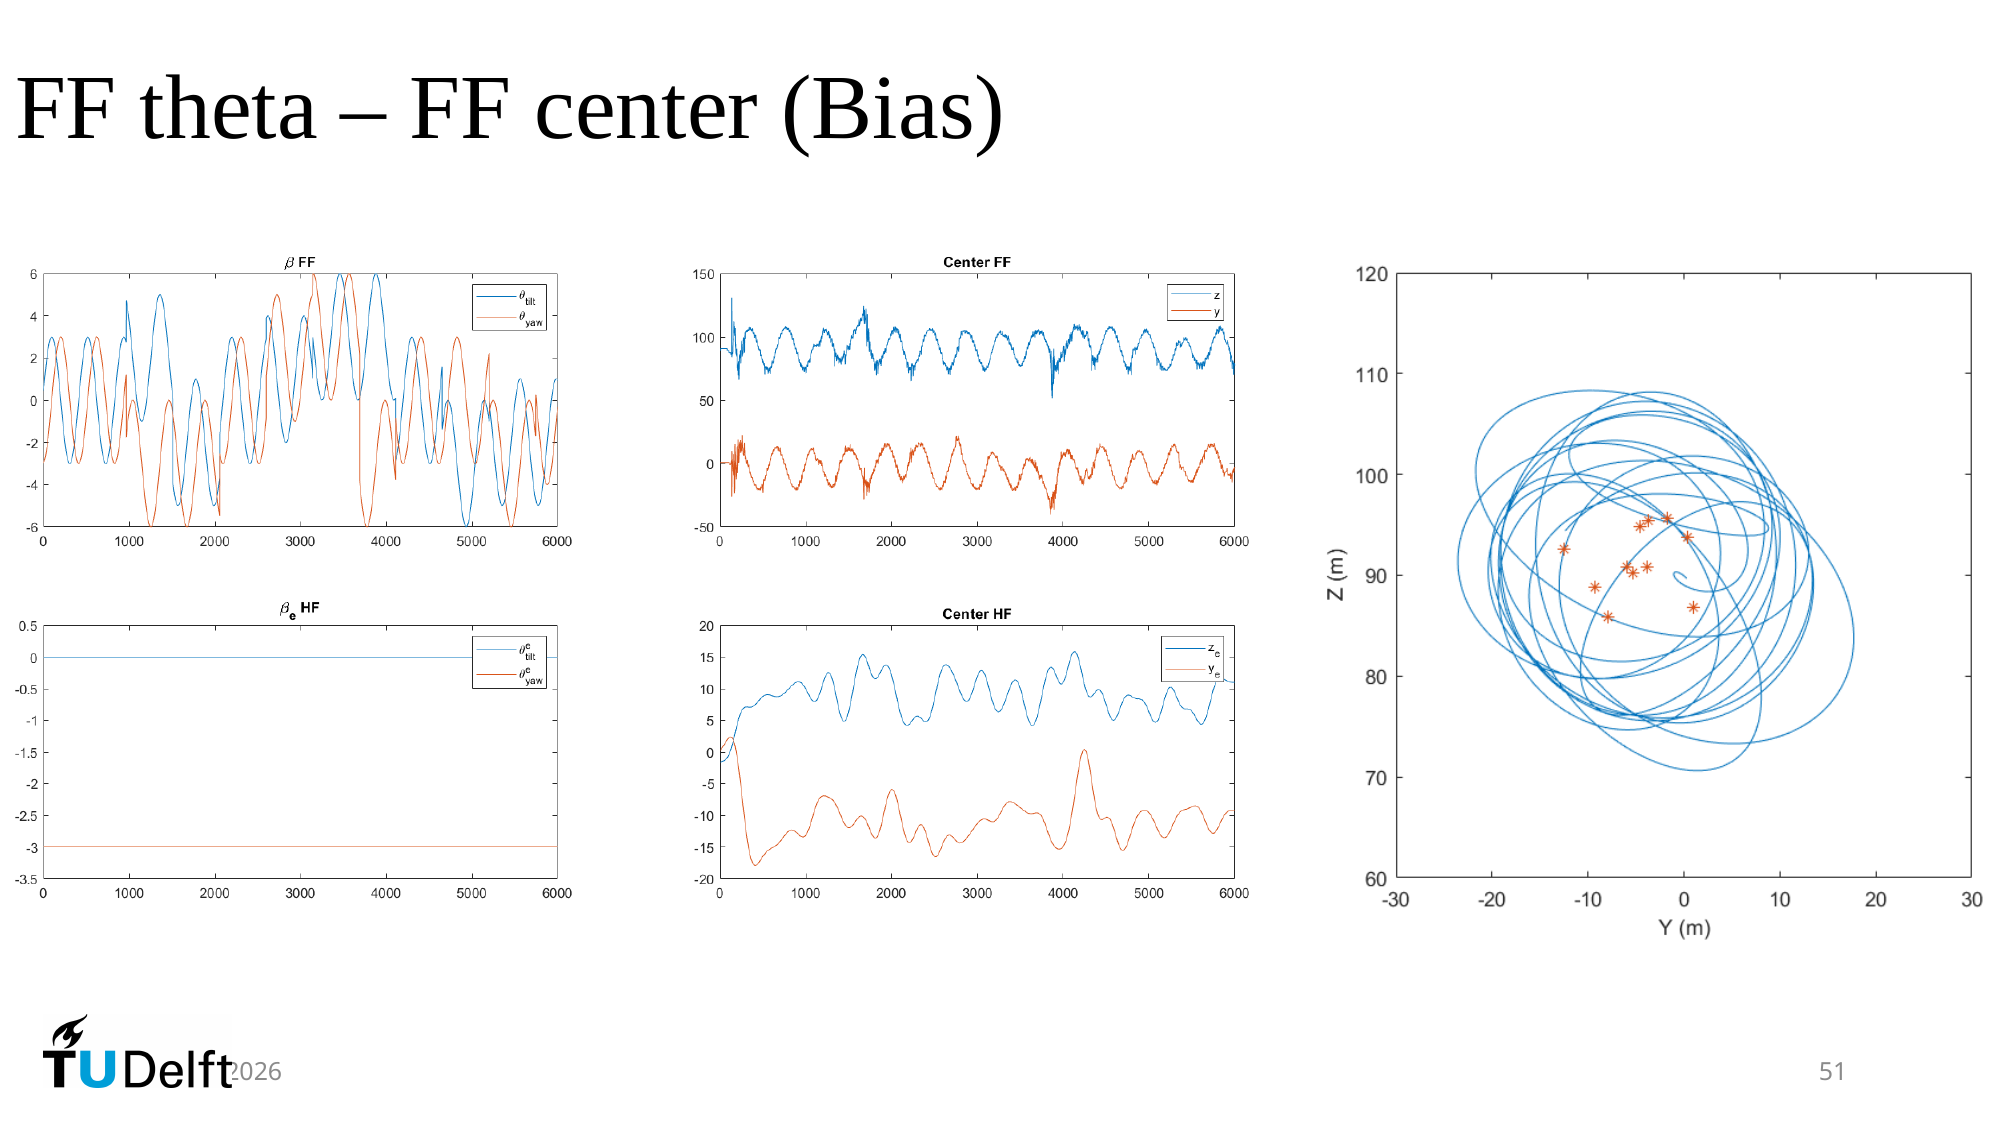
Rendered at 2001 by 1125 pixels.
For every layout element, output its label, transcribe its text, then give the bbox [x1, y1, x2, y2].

slide_number 51 [1412, 1042, 1863, 1103]
picture [43, 1014, 232, 1088]
picture [0, 217, 2000, 960]
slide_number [137, 1042, 588, 1103]
title FF theta – FF center (Bias) [0, 0, 1725, 217]
